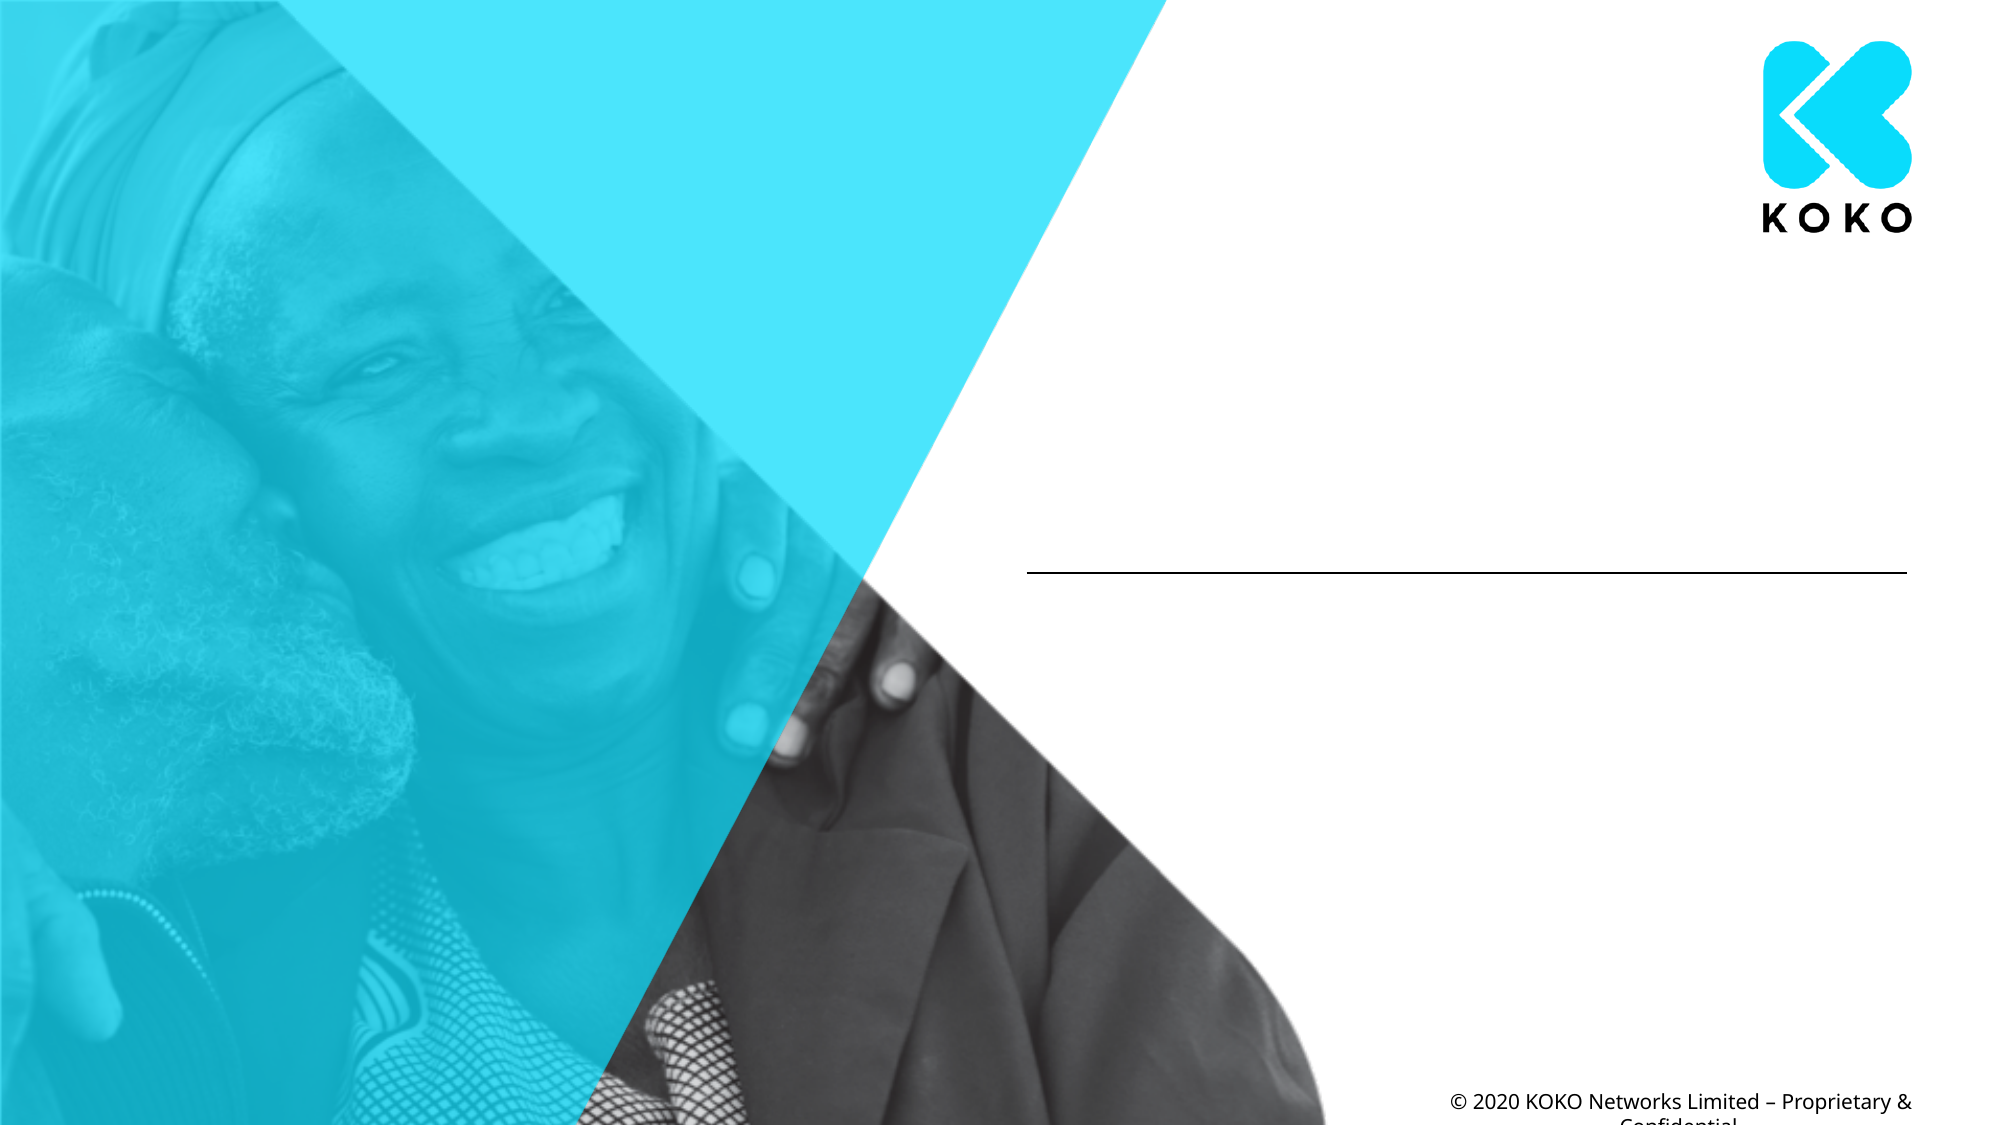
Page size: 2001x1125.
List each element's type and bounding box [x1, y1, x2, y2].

picture [1710, 17, 1960, 266]
picture [0, 0, 1328, 1125]
